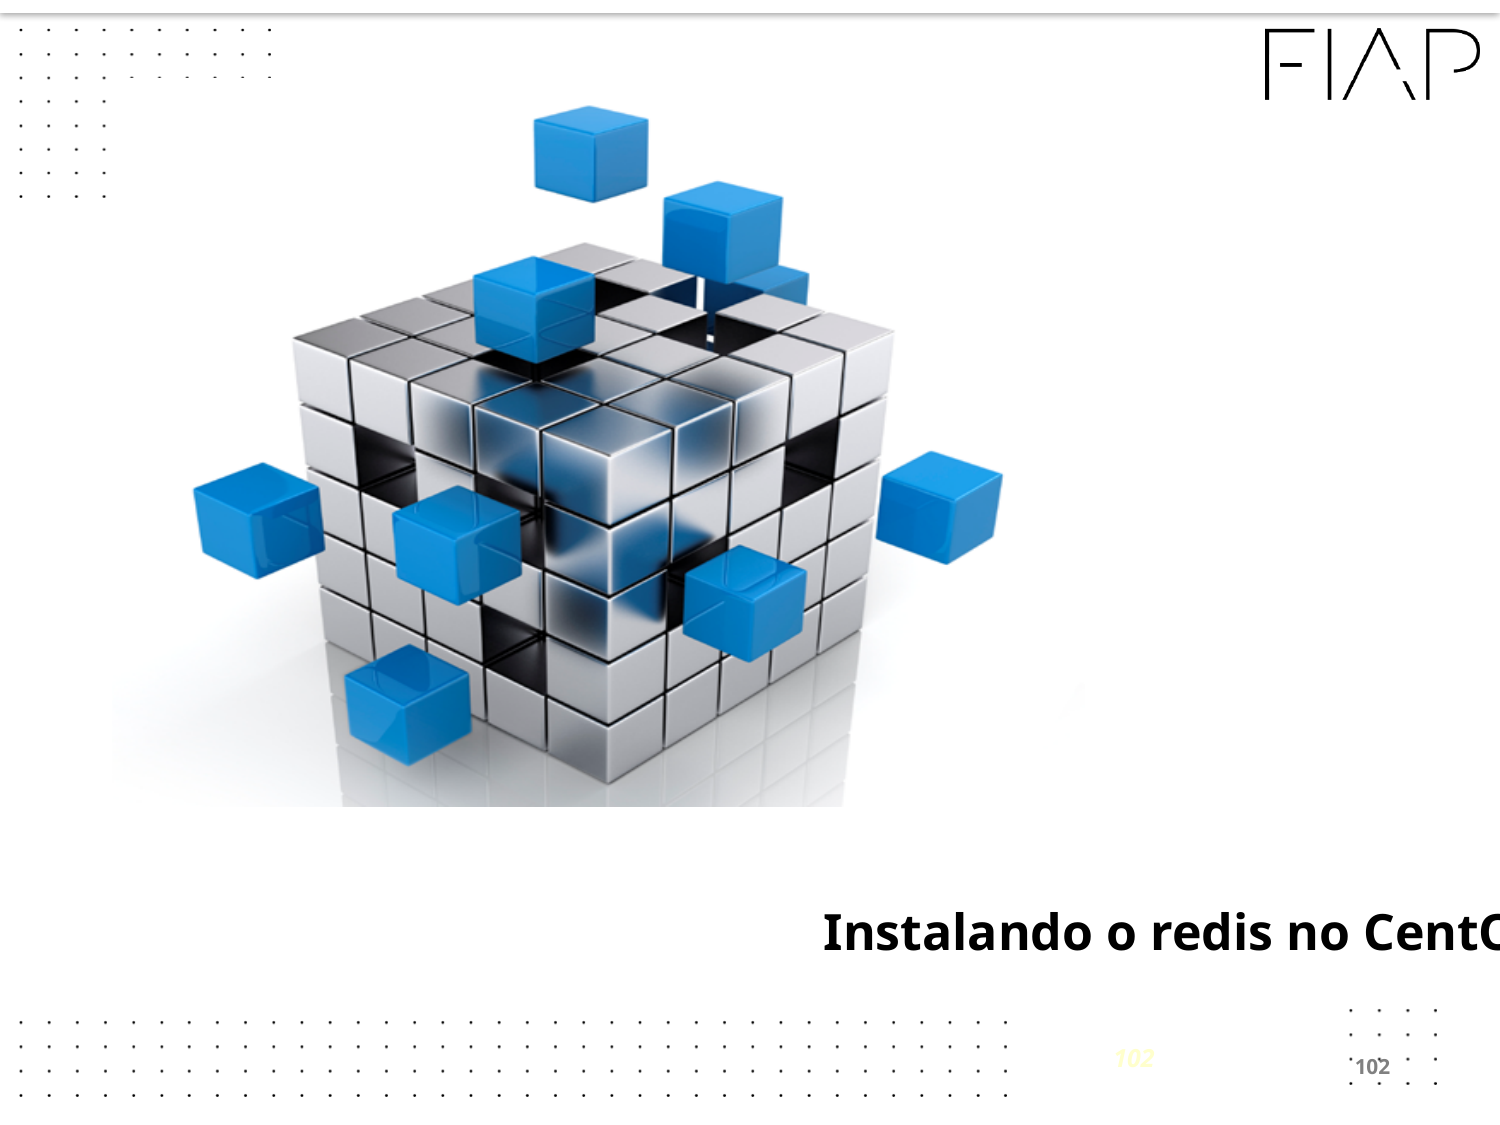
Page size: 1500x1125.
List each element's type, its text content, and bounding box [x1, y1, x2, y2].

picture [1265, 28, 1480, 100]
picture [19, 1019, 1007, 1097]
text_box Instalando o redis no CentOS 7 [808, 893, 1500, 968]
picture [19, 28, 1085, 807]
picture [1344, 1007, 1437, 1085]
